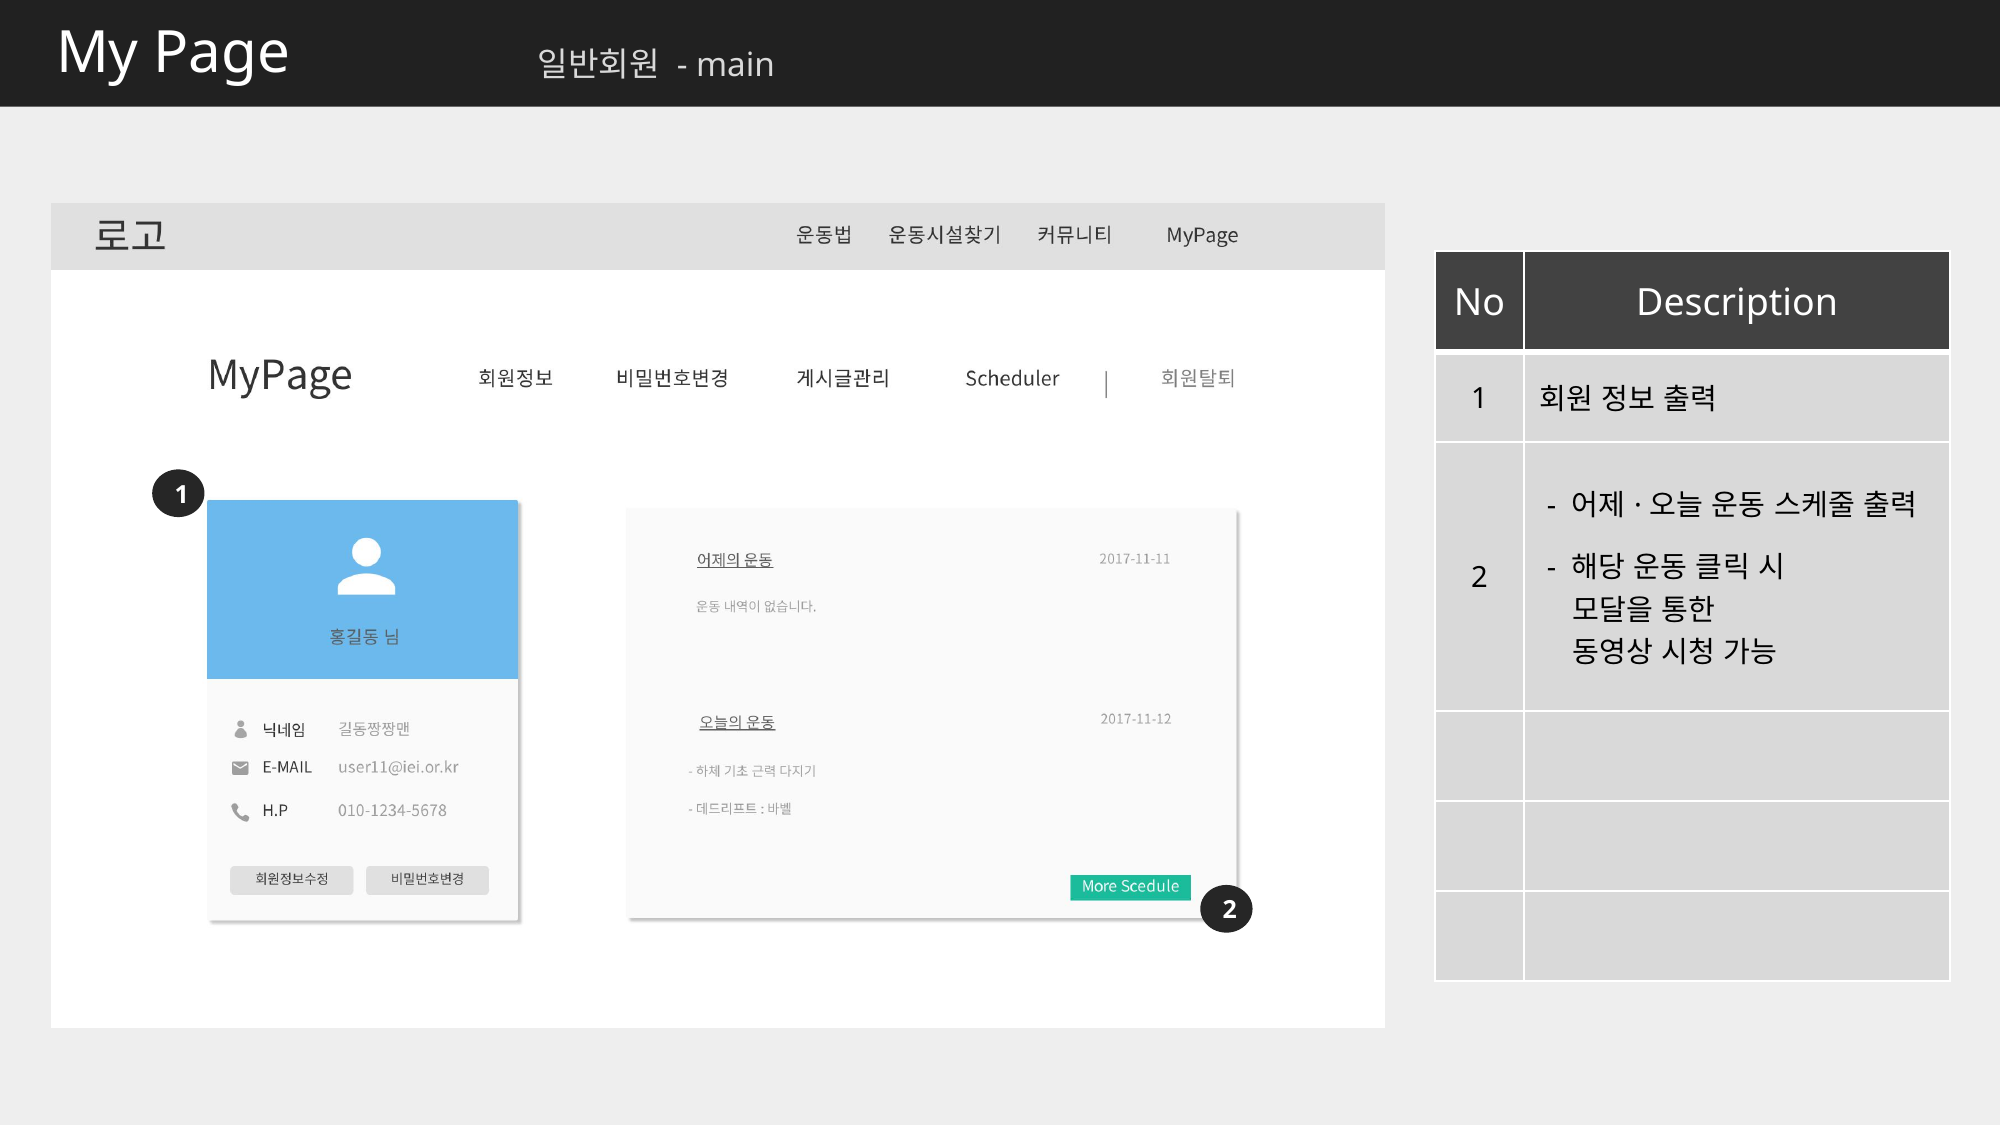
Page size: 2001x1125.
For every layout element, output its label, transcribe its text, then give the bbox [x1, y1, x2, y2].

table_cell 2 [1436, 443, 1523, 710]
table_cell 회원 정보 출력 [1525, 355, 1949, 441]
list 일반회원 - main [522, 0, 1168, 107]
table_cell [1436, 712, 1523, 800]
table_cell [1436, 892, 1523, 980]
table_header Description [1525, 252, 1949, 349]
title My Page [41, 0, 522, 107]
table_header No [1436, 252, 1523, 349]
table_cell - 어제·오늘 운동 스케줄 출력 - 해당 운동 클릭 시 모달을 통한 동영상 시청 가능 [1525, 443, 1949, 710]
table_cell [1525, 712, 1949, 800]
table_cell 1 [1436, 355, 1523, 441]
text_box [51, 203, 1385, 1028]
table_cell [1436, 802, 1523, 890]
table_cell [1525, 802, 1949, 890]
table_cell [1525, 892, 1949, 980]
